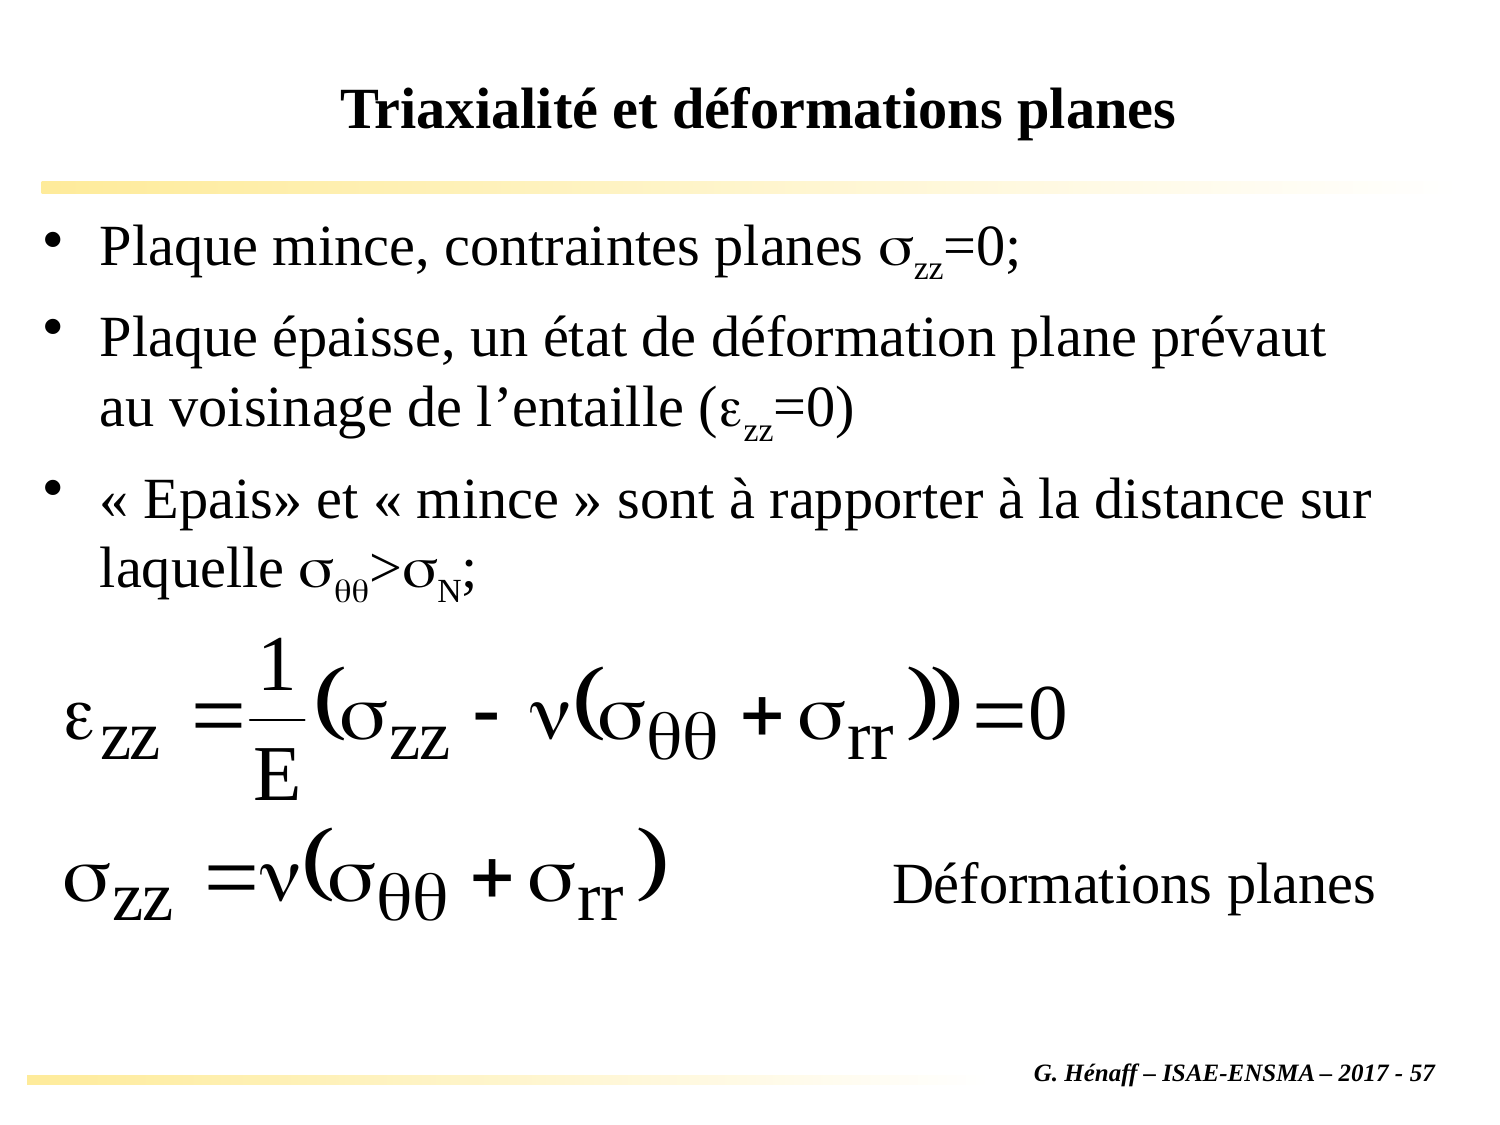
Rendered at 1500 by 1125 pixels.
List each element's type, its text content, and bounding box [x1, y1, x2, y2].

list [56, 619, 1078, 933]
title Triaxialité et déformations planes [121, 31, 1397, 179]
text_box Déformations planes [1082, 838, 1392, 923]
list Plaque mince, contraintes planes szz=0; Plaque épaisse, un état de déformation plane prévaut au voisinage de l’entaille (ezz=0) « Epais» et « mince » sont à rapporter à la distance sur laquelle sqq>sN; [28, 199, 1408, 1053]
